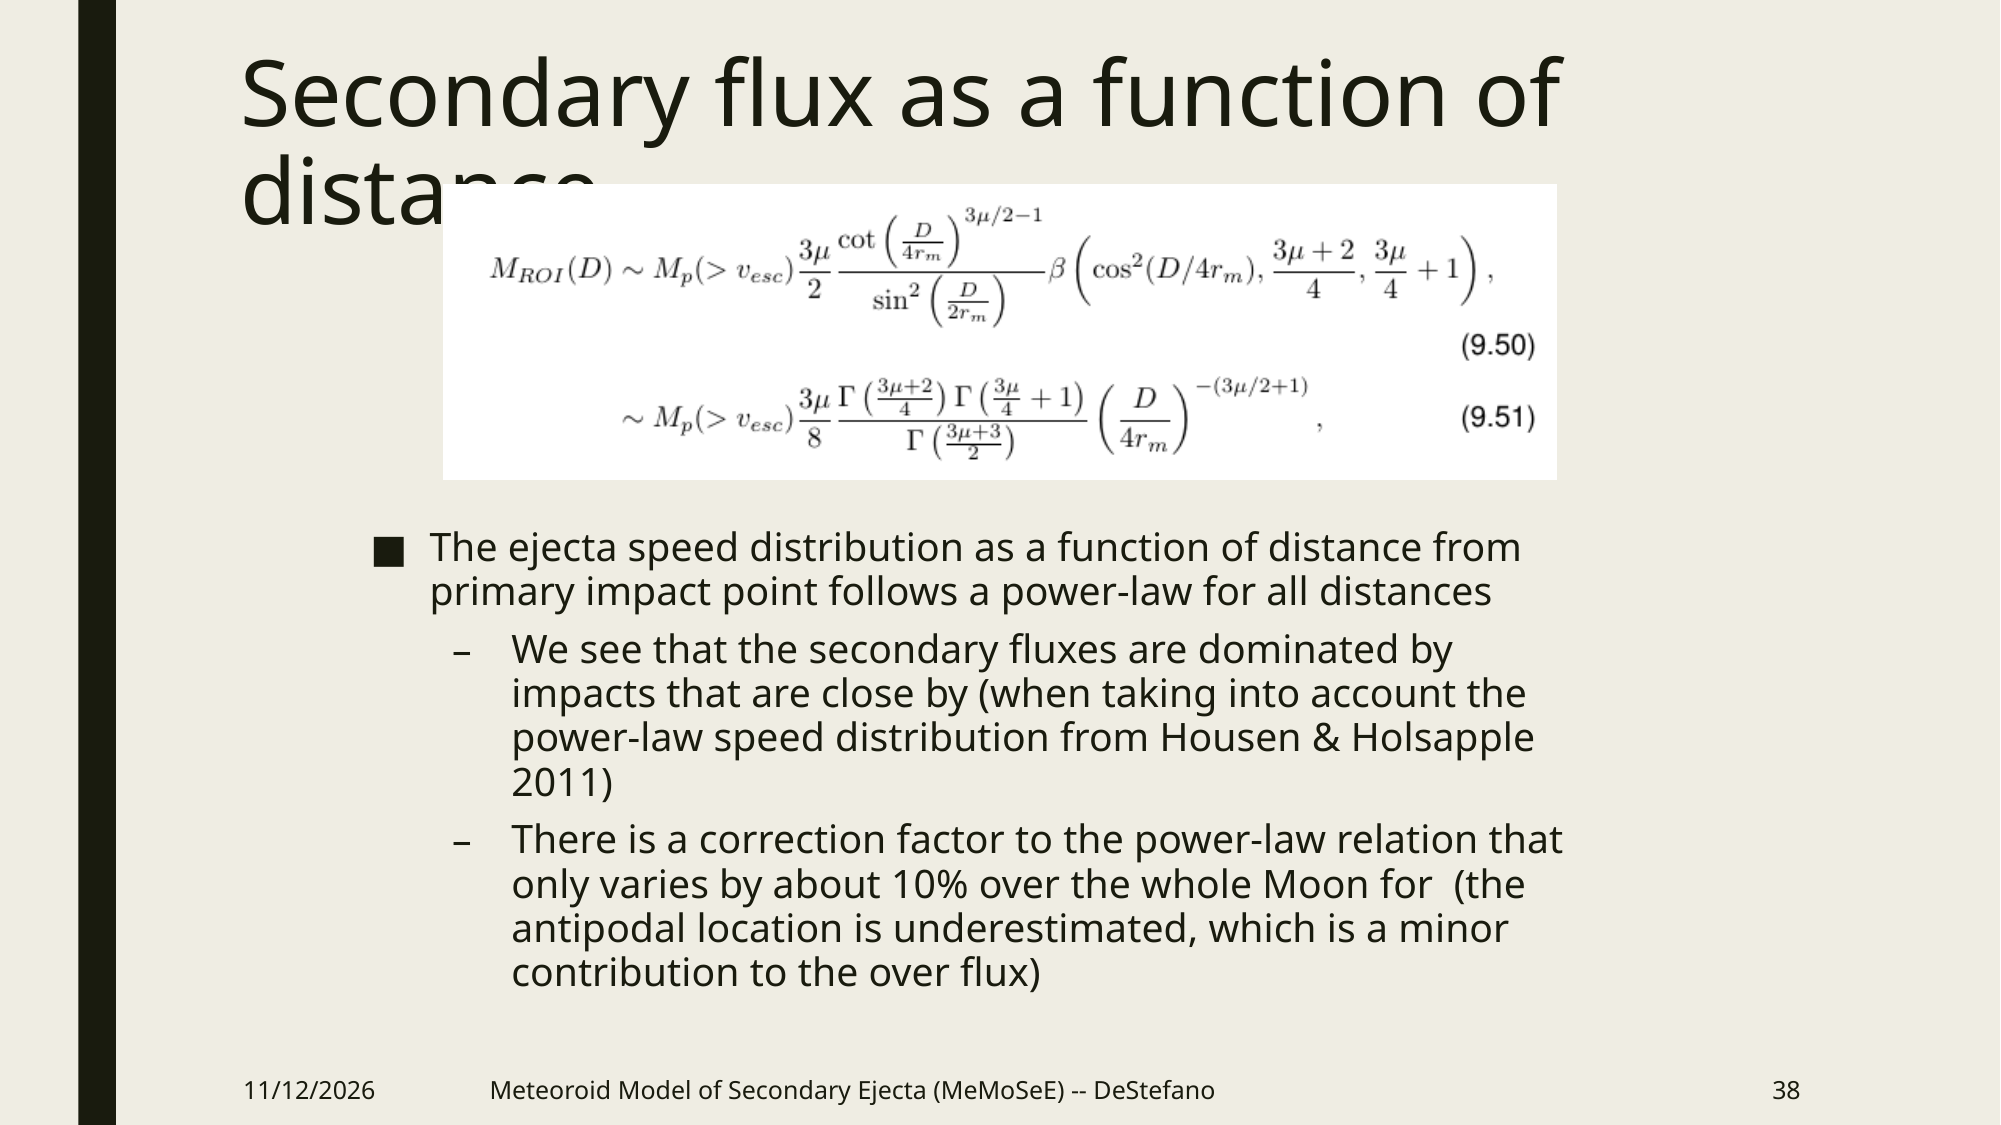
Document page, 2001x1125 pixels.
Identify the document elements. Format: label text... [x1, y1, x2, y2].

title Secondary flux as a function of distance [225, 40, 1800, 285]
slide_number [228, 1058, 426, 1125]
picture [443, 184, 1557, 481]
footer Meteoroid Model of Secondary Ejecta (MeMoSeE) -- DeStefano [474, 1058, 1505, 1125]
slide_number 38 [1553, 1058, 1816, 1125]
